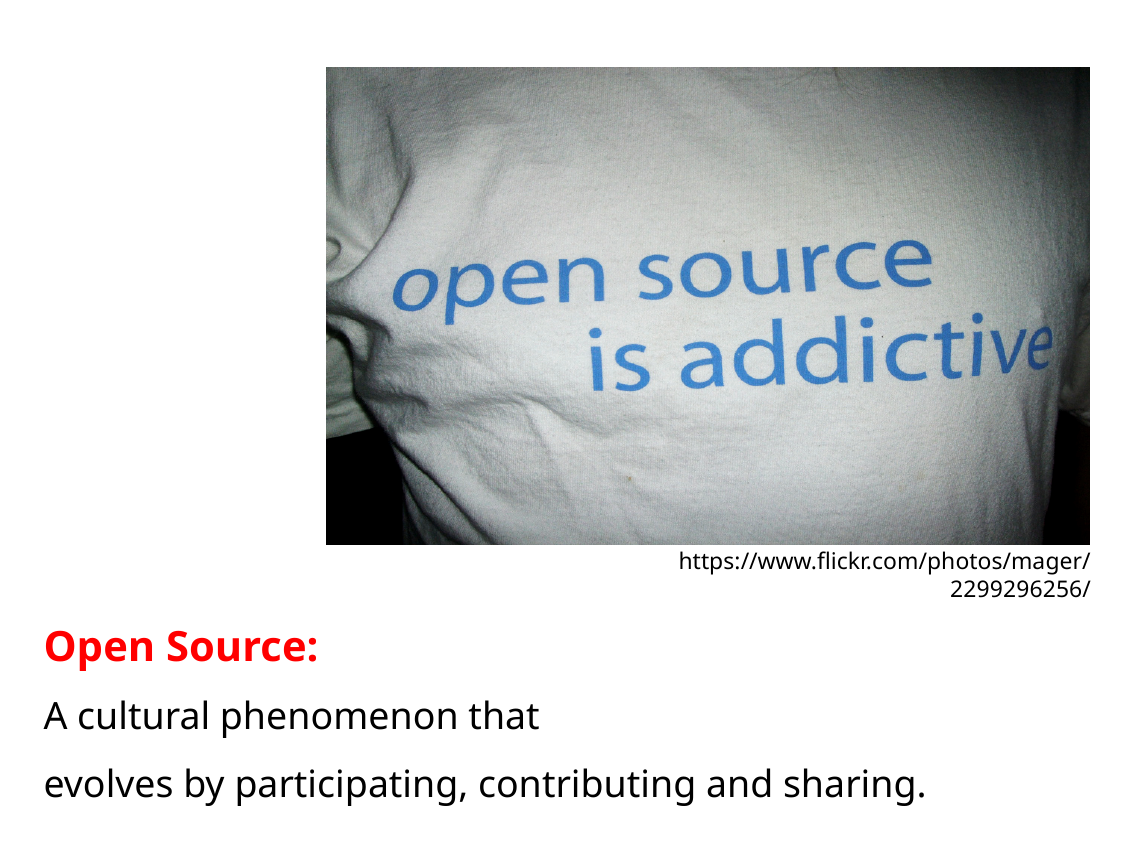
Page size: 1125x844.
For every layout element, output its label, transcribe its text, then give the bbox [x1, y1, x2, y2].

text_box https://www.flickr.com/photos/mager/2299296256/ [538, 539, 1106, 609]
picture [326, 67, 1090, 545]
text_box Open Source: A cultural phenomenon that evolves by participating, contributing and sharing. [28, 587, 943, 812]
